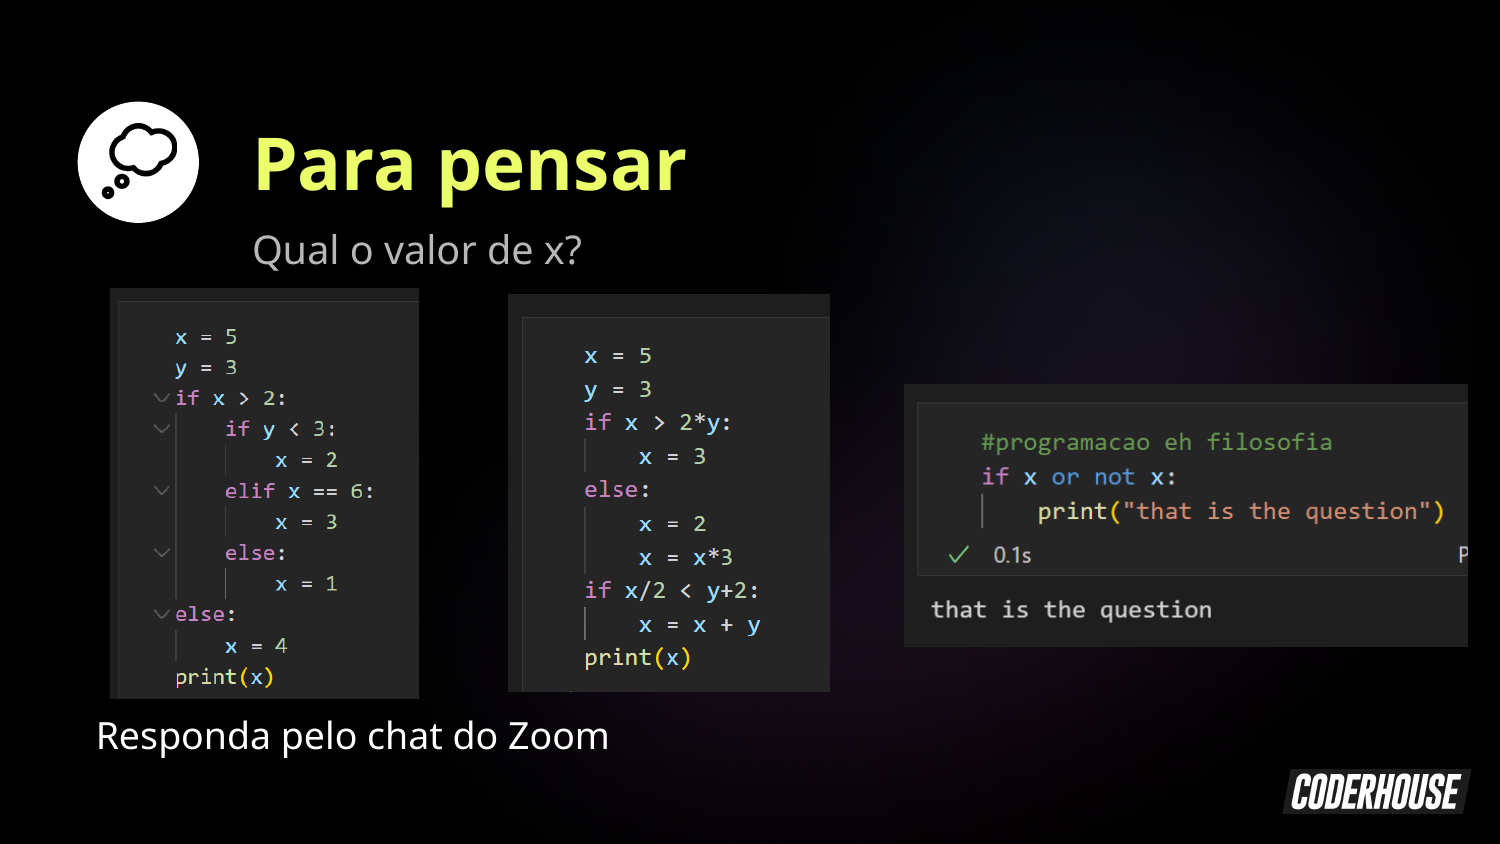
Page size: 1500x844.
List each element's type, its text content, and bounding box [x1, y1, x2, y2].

text_box Qual o valor de x? [237, 210, 1414, 288]
picture [0, 0, 1500, 844]
text_box Responda pelo chat do Zoom [80, 646, 1257, 772]
text_box Para pensar [237, 112, 1414, 210]
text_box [77, 101, 200, 224]
